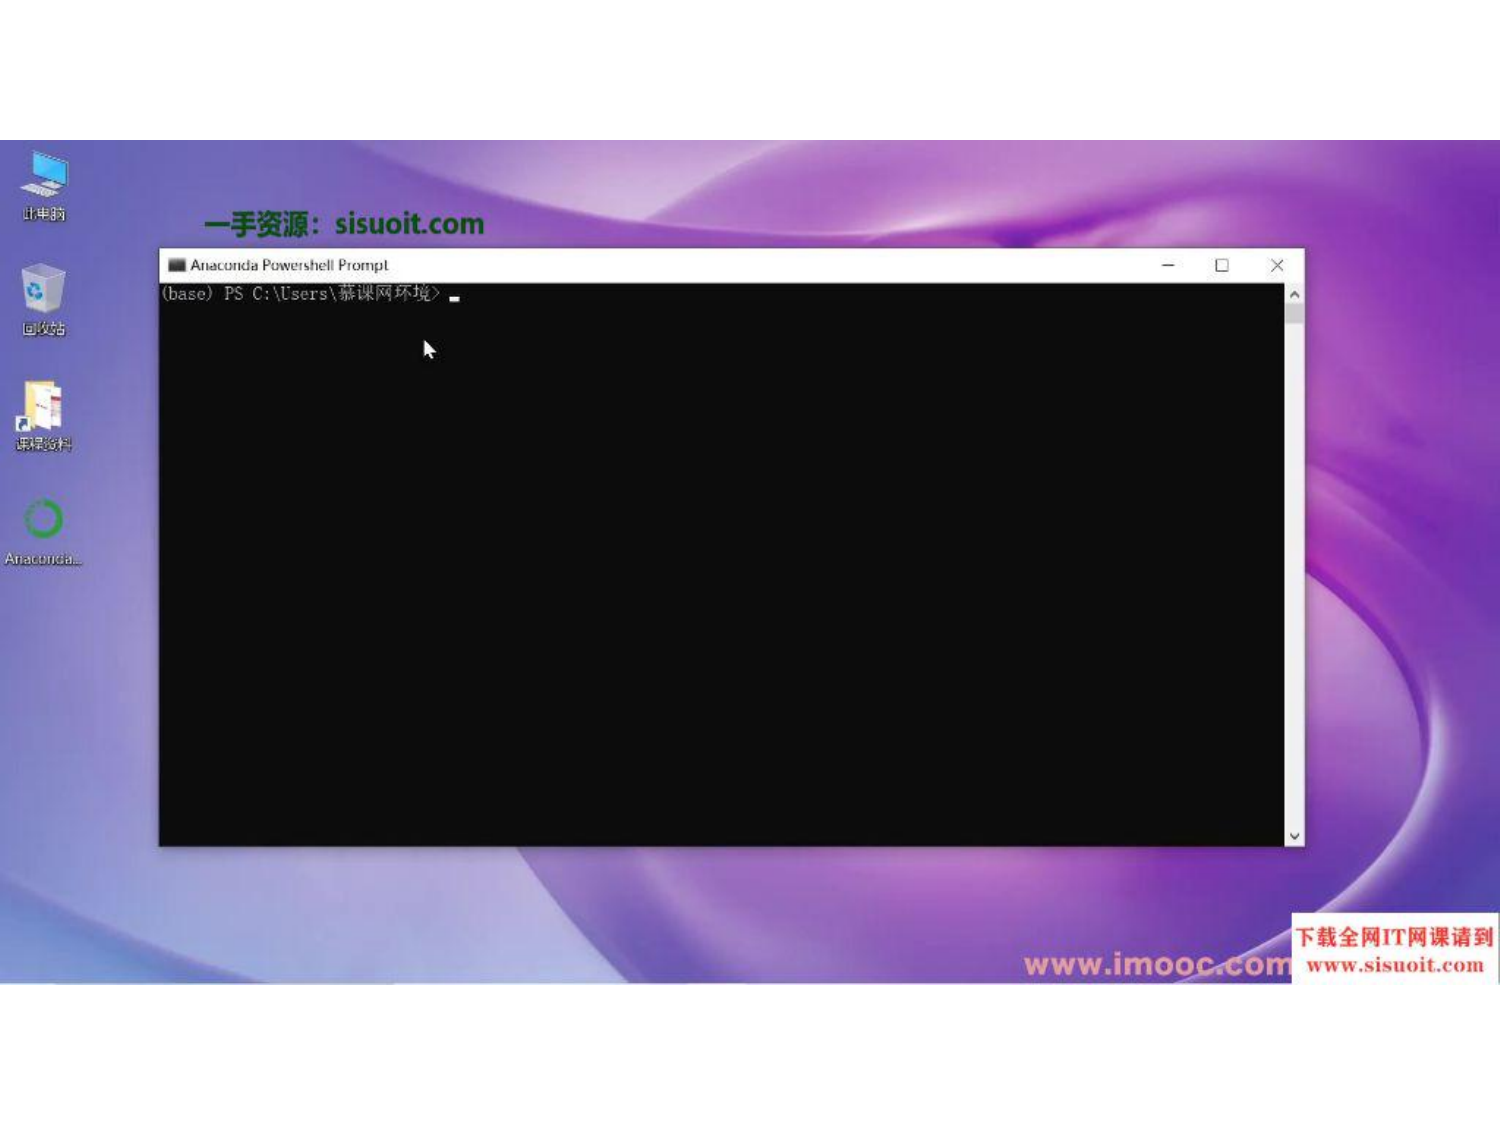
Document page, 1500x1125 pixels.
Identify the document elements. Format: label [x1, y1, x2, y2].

picture [0, 140, 1500, 985]
